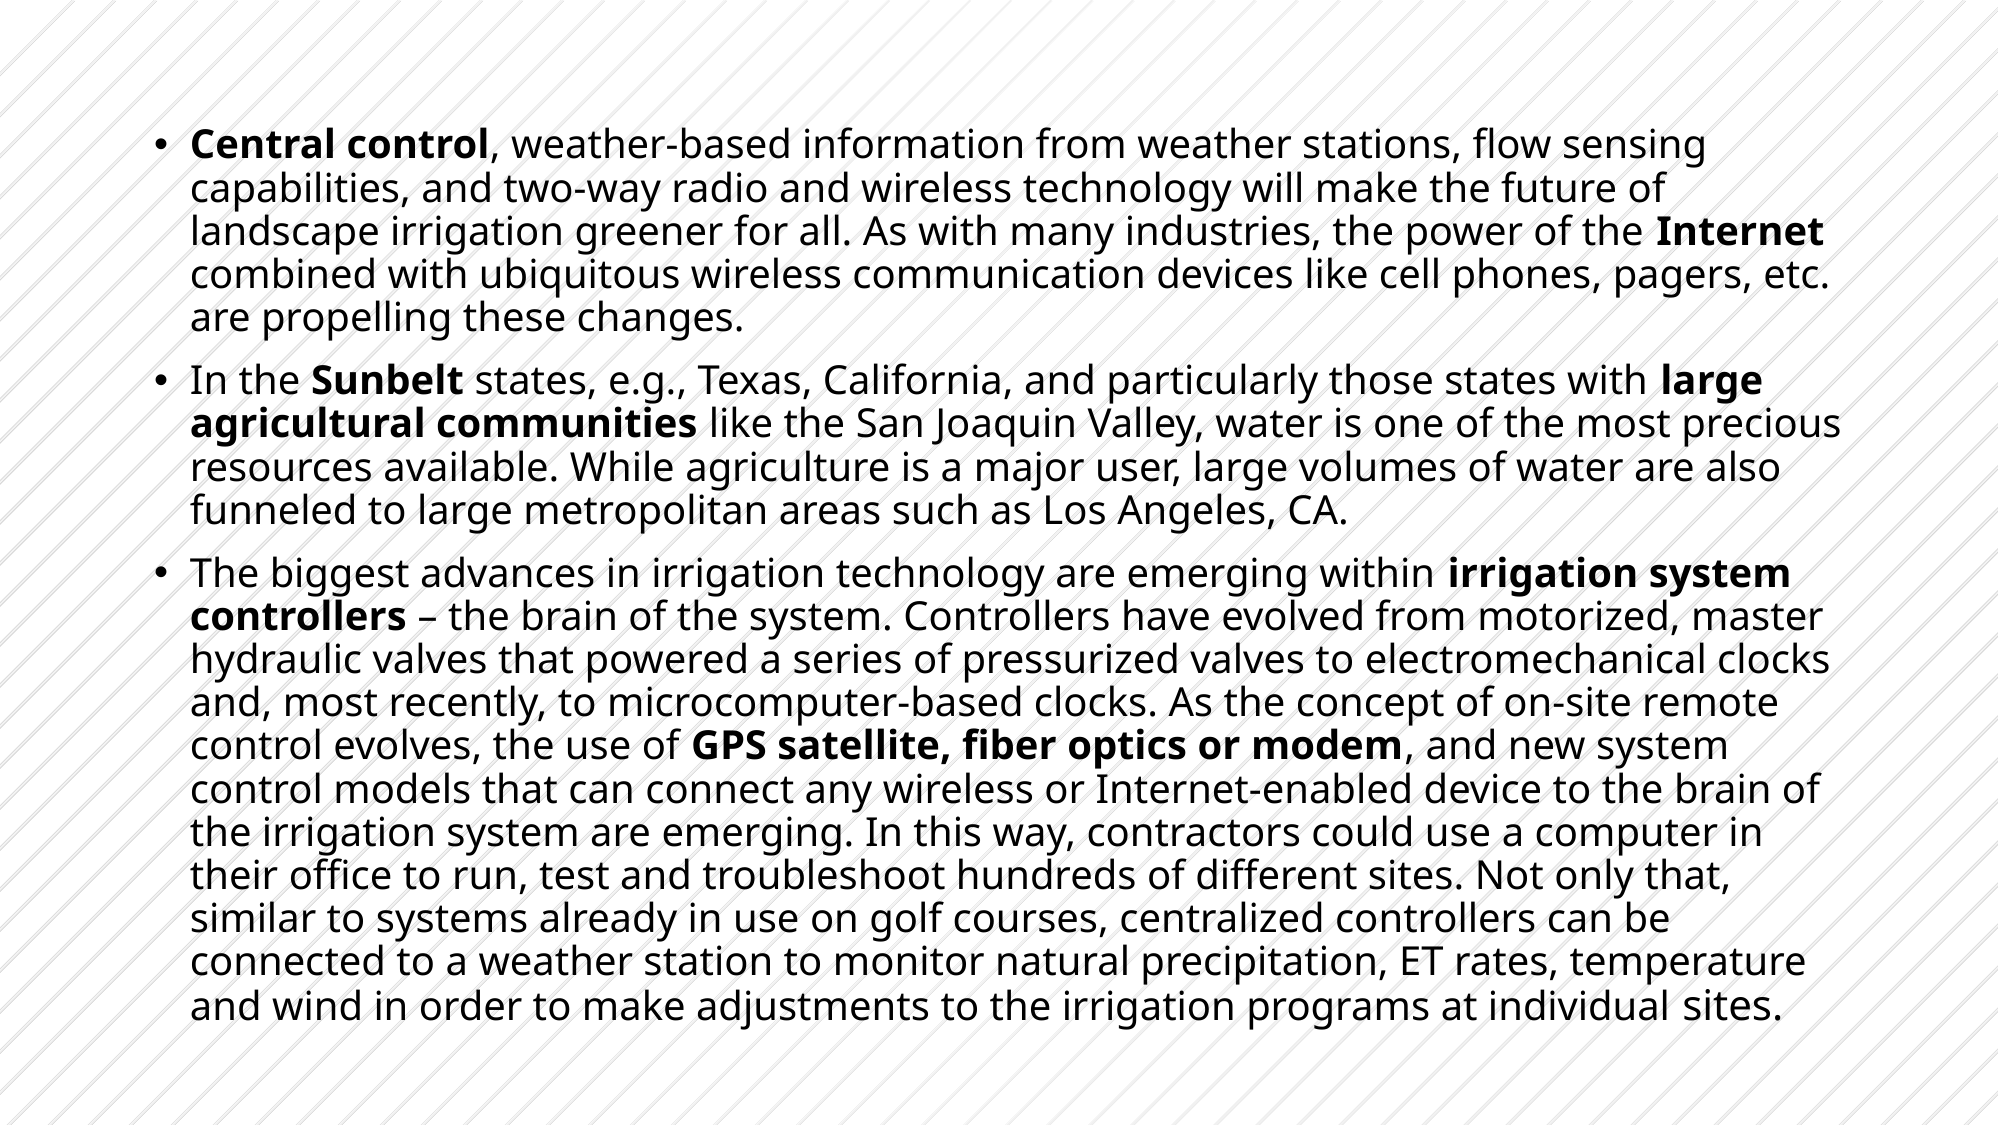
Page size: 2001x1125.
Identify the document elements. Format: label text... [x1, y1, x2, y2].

text_box Central control, weather-based information from weather stations, flow sensing capabilities, and two-way radio and wireless technology will make the future of landscape irrigation greener for all. As with many industries, the power of the Internet combined with ubiquitous wireless communication devices like cell phones, pagers, etc. are propelling these changes. In the Sunbelt states, e.g., Texas, California, and particularly those states with large agricultural communities like the San Joaquin Valley, water is one of the most precious resources available. While agriculture is a major user, large volumes of water are also funneled to large metropolitan areas such as Los Angeles, CA. The biggest advances in irrigation technology are emerging within irrigation system controllers – the brain of the system. Controllers have evolved from motorized, master hydraulic valves that powered a series of pressurized valves to electromechanical clocks and, most recently, to microcomputer-based clocks. As the concept of on-site remote control evolves, the use of GPS satellite, fiber optics or modem, and new system control models that can connect any wireless or Internet-enabled device to the brain of the irrigation system are emerging. In this way, contractors could use a computer in their office to run, test and troubleshoot hundreds of different sites. Not only that, similar to systems already in use on golf courses, centralized controllers can be connected to a weather station to monitor natural precipitation, ET rates, temperature and wind in order to make adjustments to the irrigation programs at individual sites. [139, 117, 1865, 1088]
picture [0, 0, 1998, 1125]
